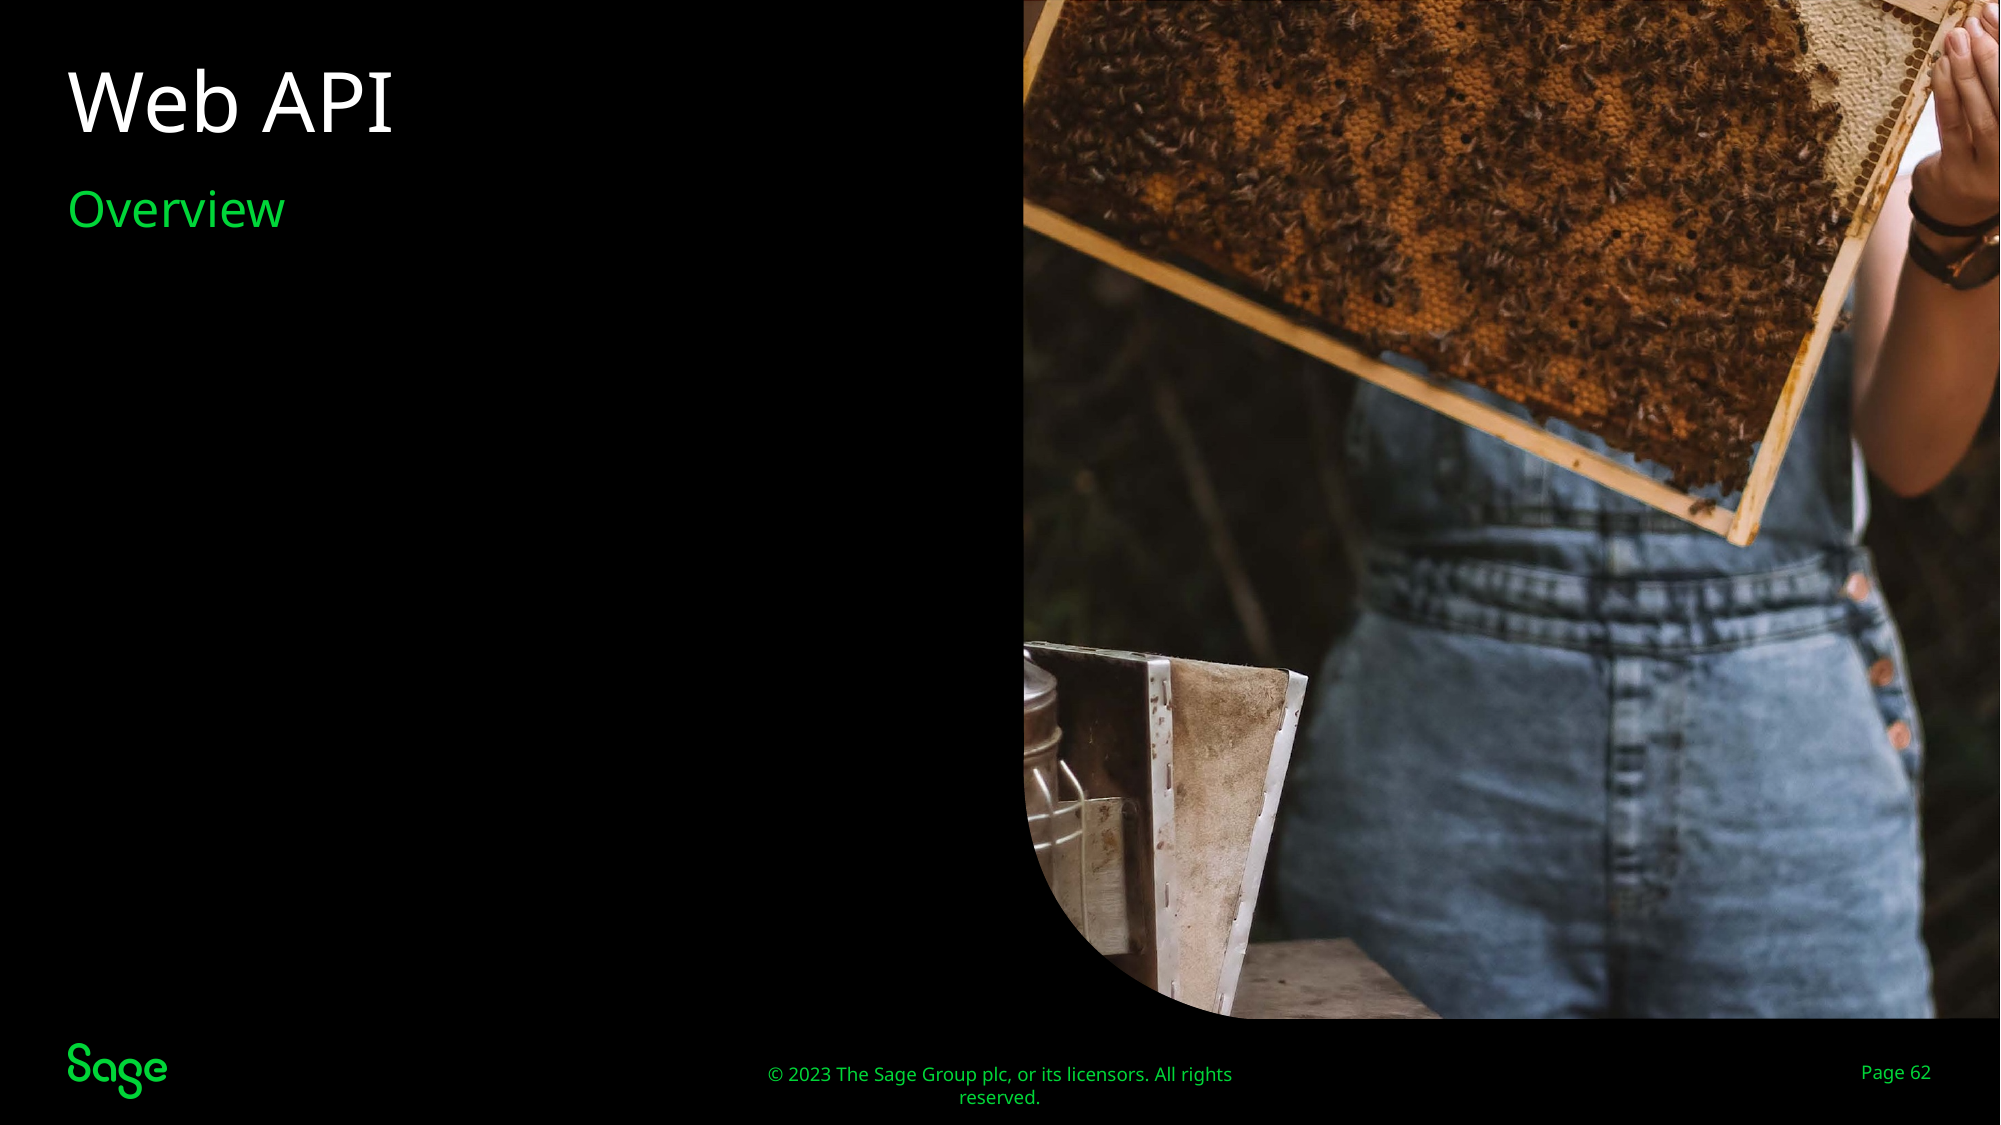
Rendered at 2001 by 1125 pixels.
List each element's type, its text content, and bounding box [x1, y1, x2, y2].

picture [1023, 0, 2000, 1019]
title Web API [67, 49, 907, 147]
picture [68, 1043, 167, 1099]
slide_number Page 62 [1809, 1043, 1947, 1104]
list Overview [67, 169, 758, 295]
